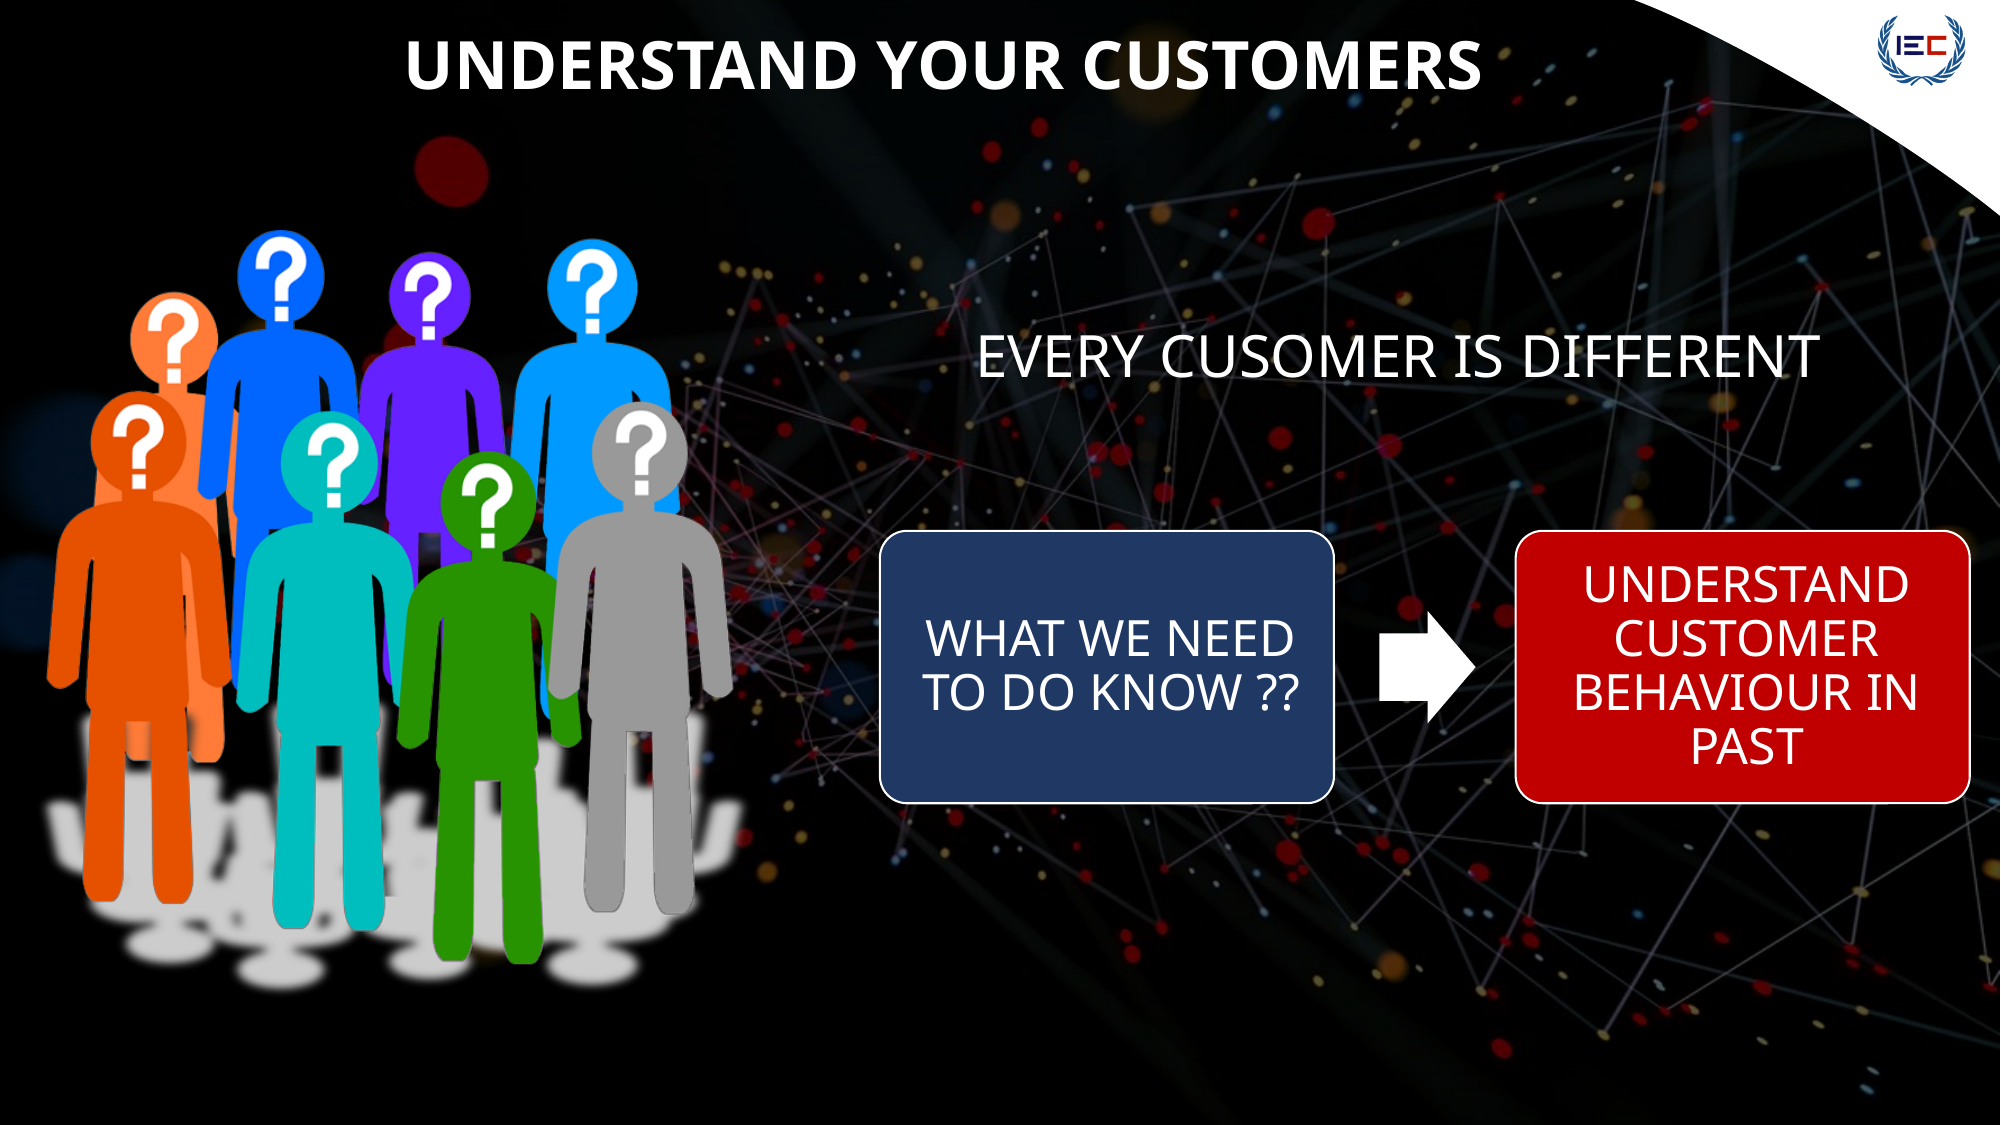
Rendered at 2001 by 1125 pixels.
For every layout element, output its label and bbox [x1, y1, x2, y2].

list [0, 0, 2000, 1125]
picture [1868, 11, 1971, 90]
picture [34, 230, 754, 999]
text_box [879, 483, 1970, 851]
